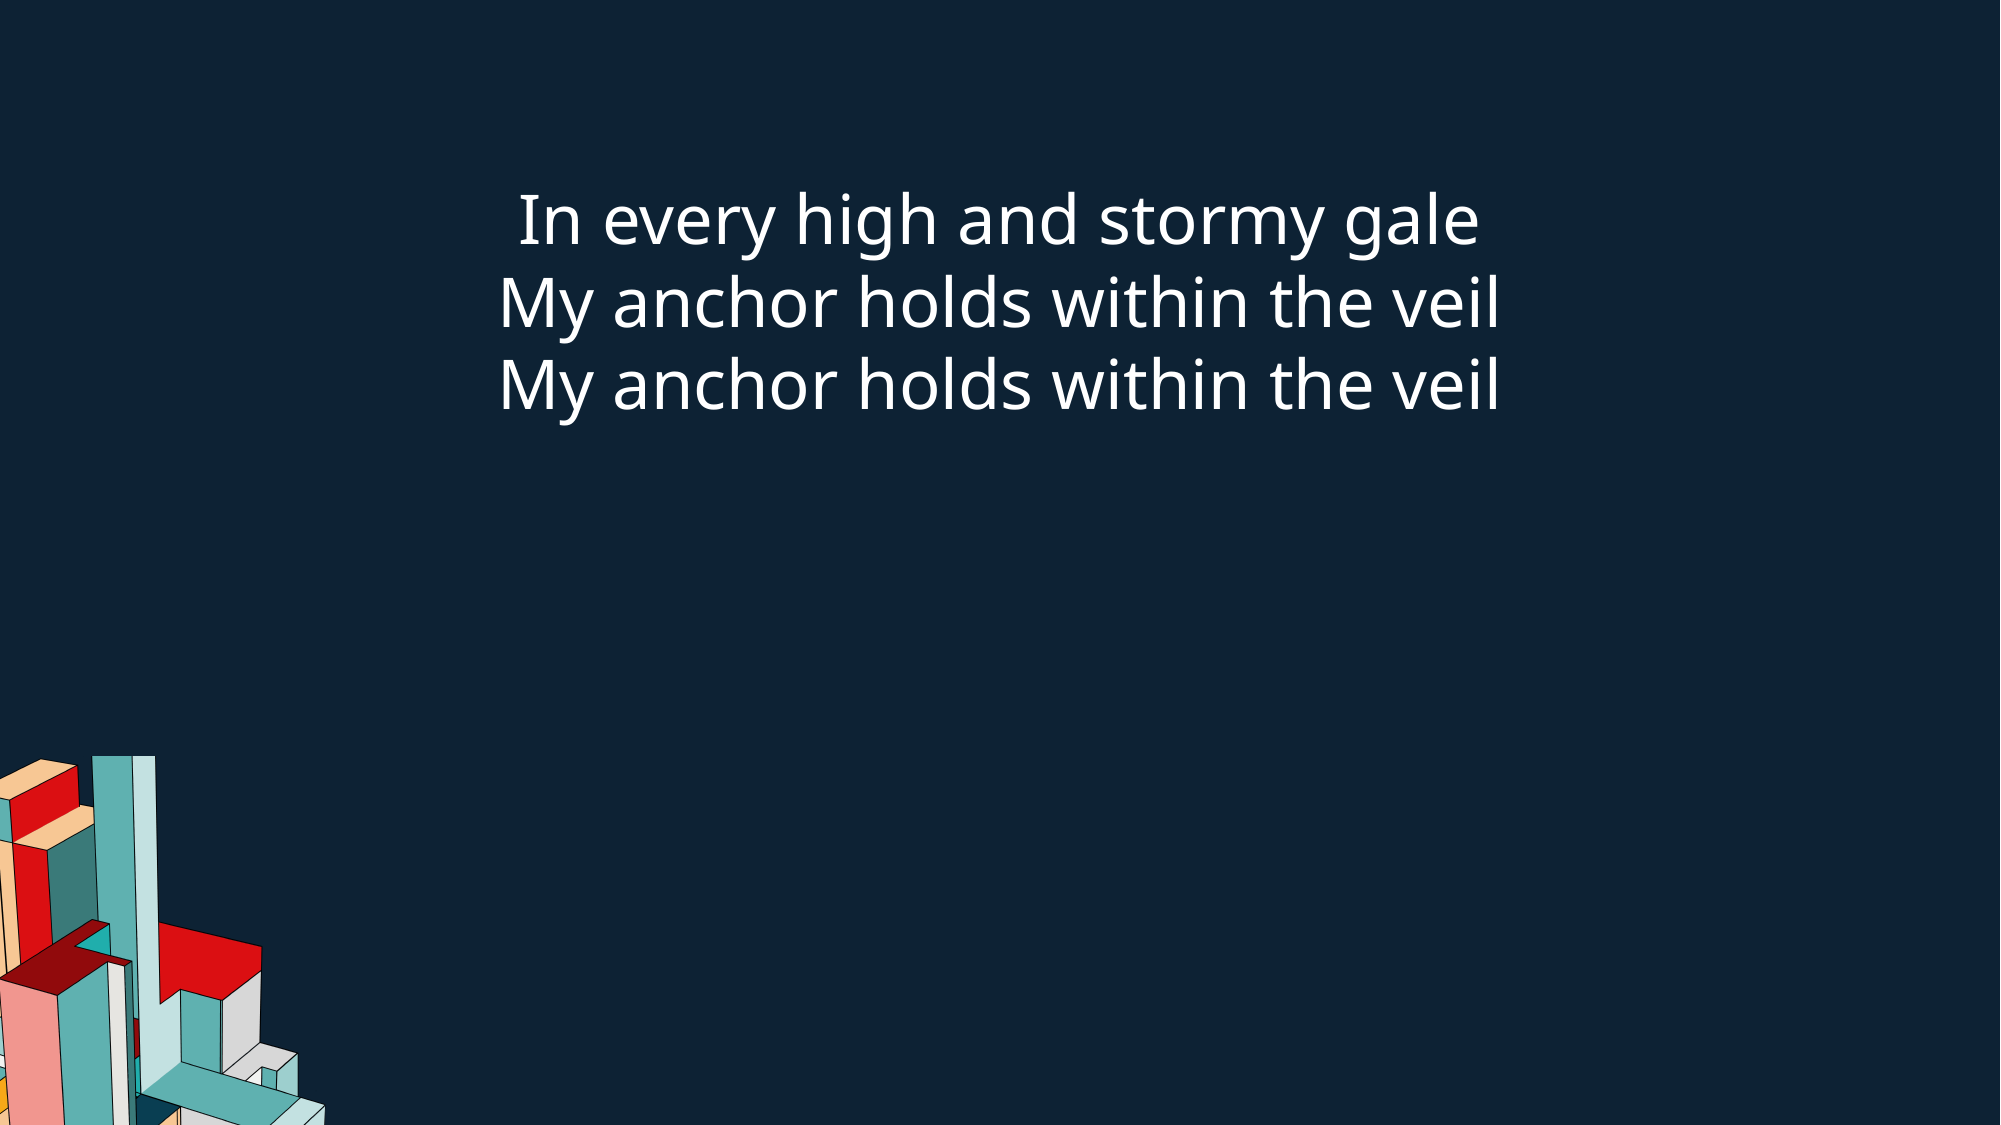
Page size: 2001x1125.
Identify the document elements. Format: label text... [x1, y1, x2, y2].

text_box In every high and stormy gale My anchor holds within the veil My anchor holds within the veil [99, 168, 1900, 514]
picture [0, 756, 326, 1125]
